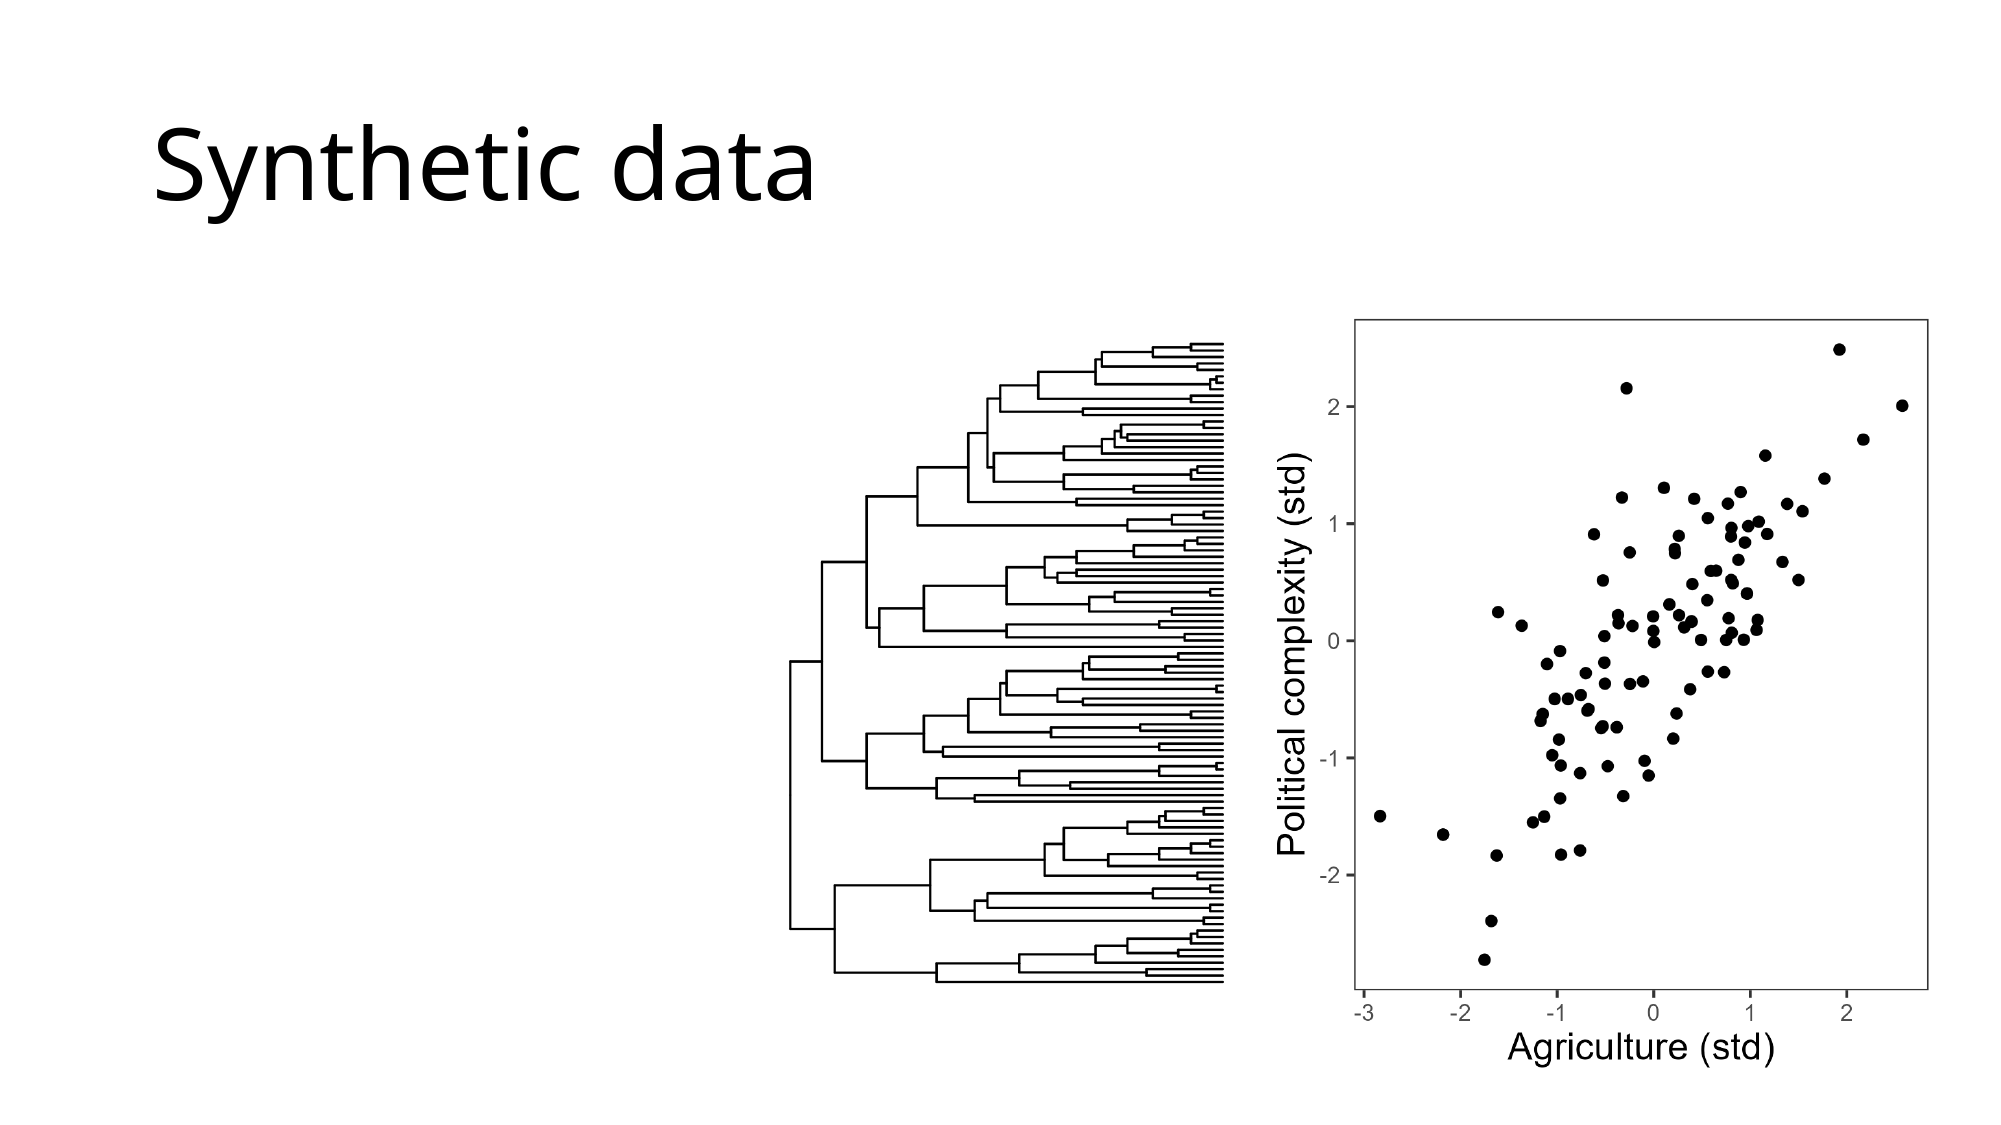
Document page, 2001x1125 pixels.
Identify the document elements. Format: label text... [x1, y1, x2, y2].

title Synthetic data [137, 59, 1863, 278]
picture [748, 327, 1258, 1005]
picture [1261, 303, 1943, 1082]
